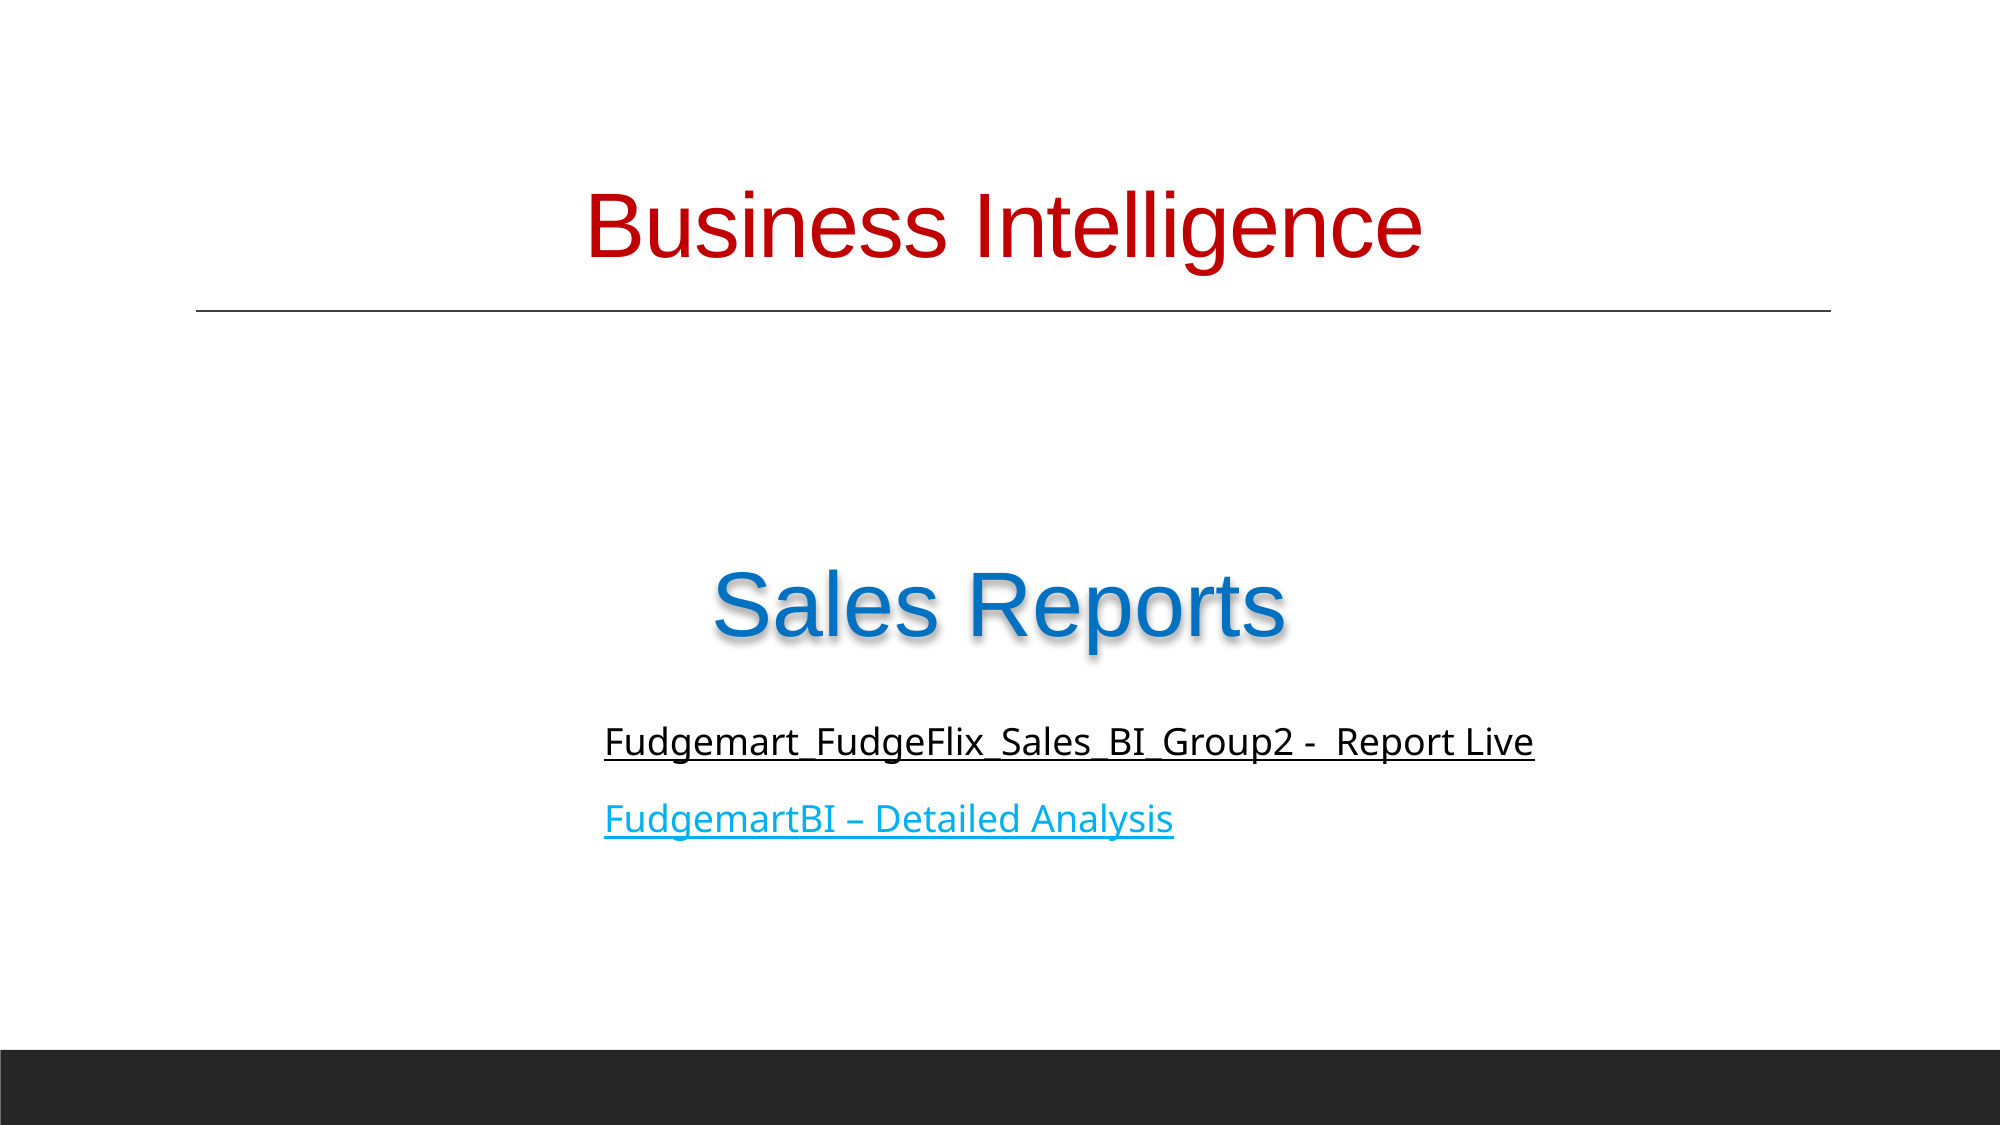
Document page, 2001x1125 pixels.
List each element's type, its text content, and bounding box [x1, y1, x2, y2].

text_box Sales Reports [696, 537, 1303, 663]
title Business Intelligence [180, 147, 1830, 285]
text_box Fudgemart_FudgeFlix_Sales_BI_Group2 - Report Live [589, 710, 1589, 777]
text_box FudgemartBI – Detailed Analysis [589, 787, 1590, 854]
